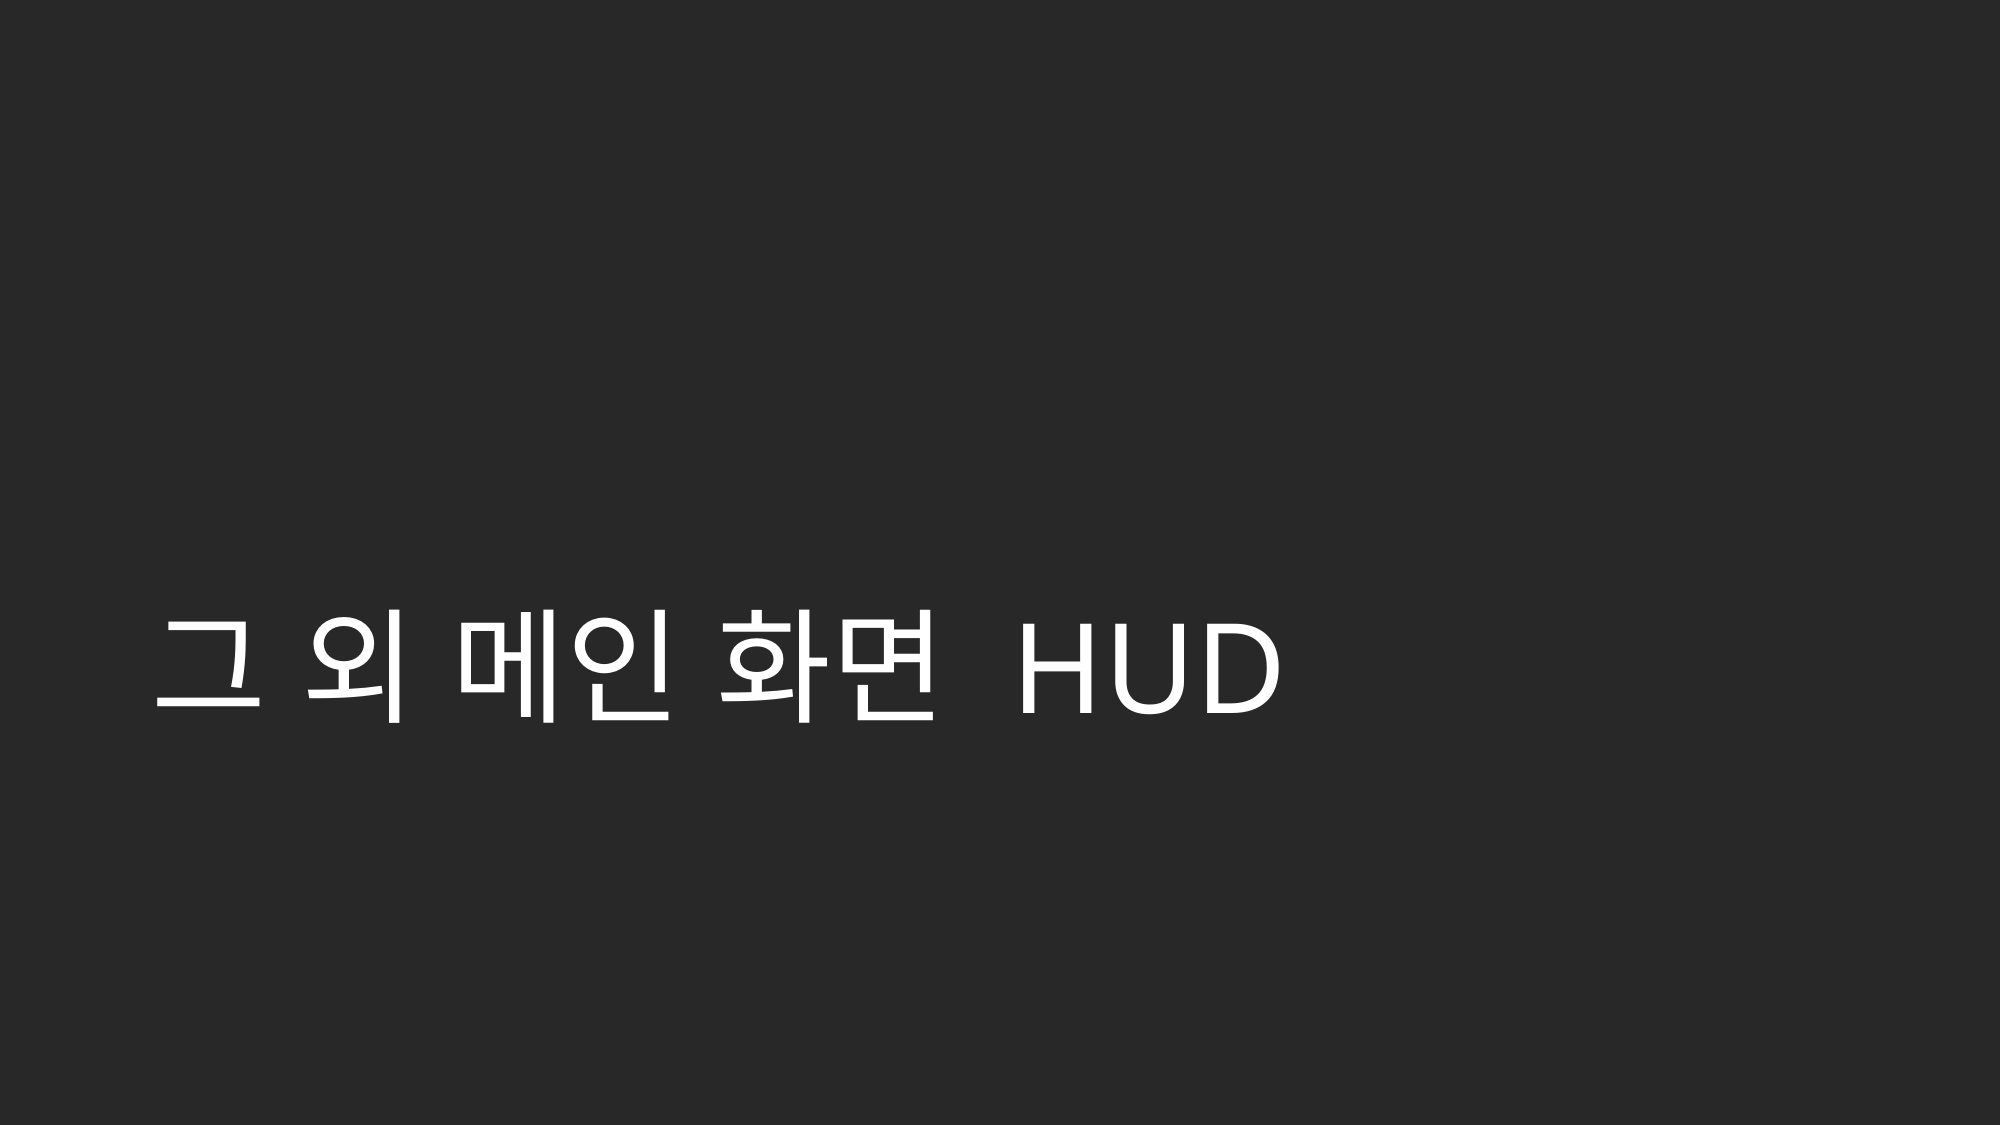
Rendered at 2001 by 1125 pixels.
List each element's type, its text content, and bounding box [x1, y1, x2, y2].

title 그 외 메인 화면 HUD [136, 280, 1862, 749]
